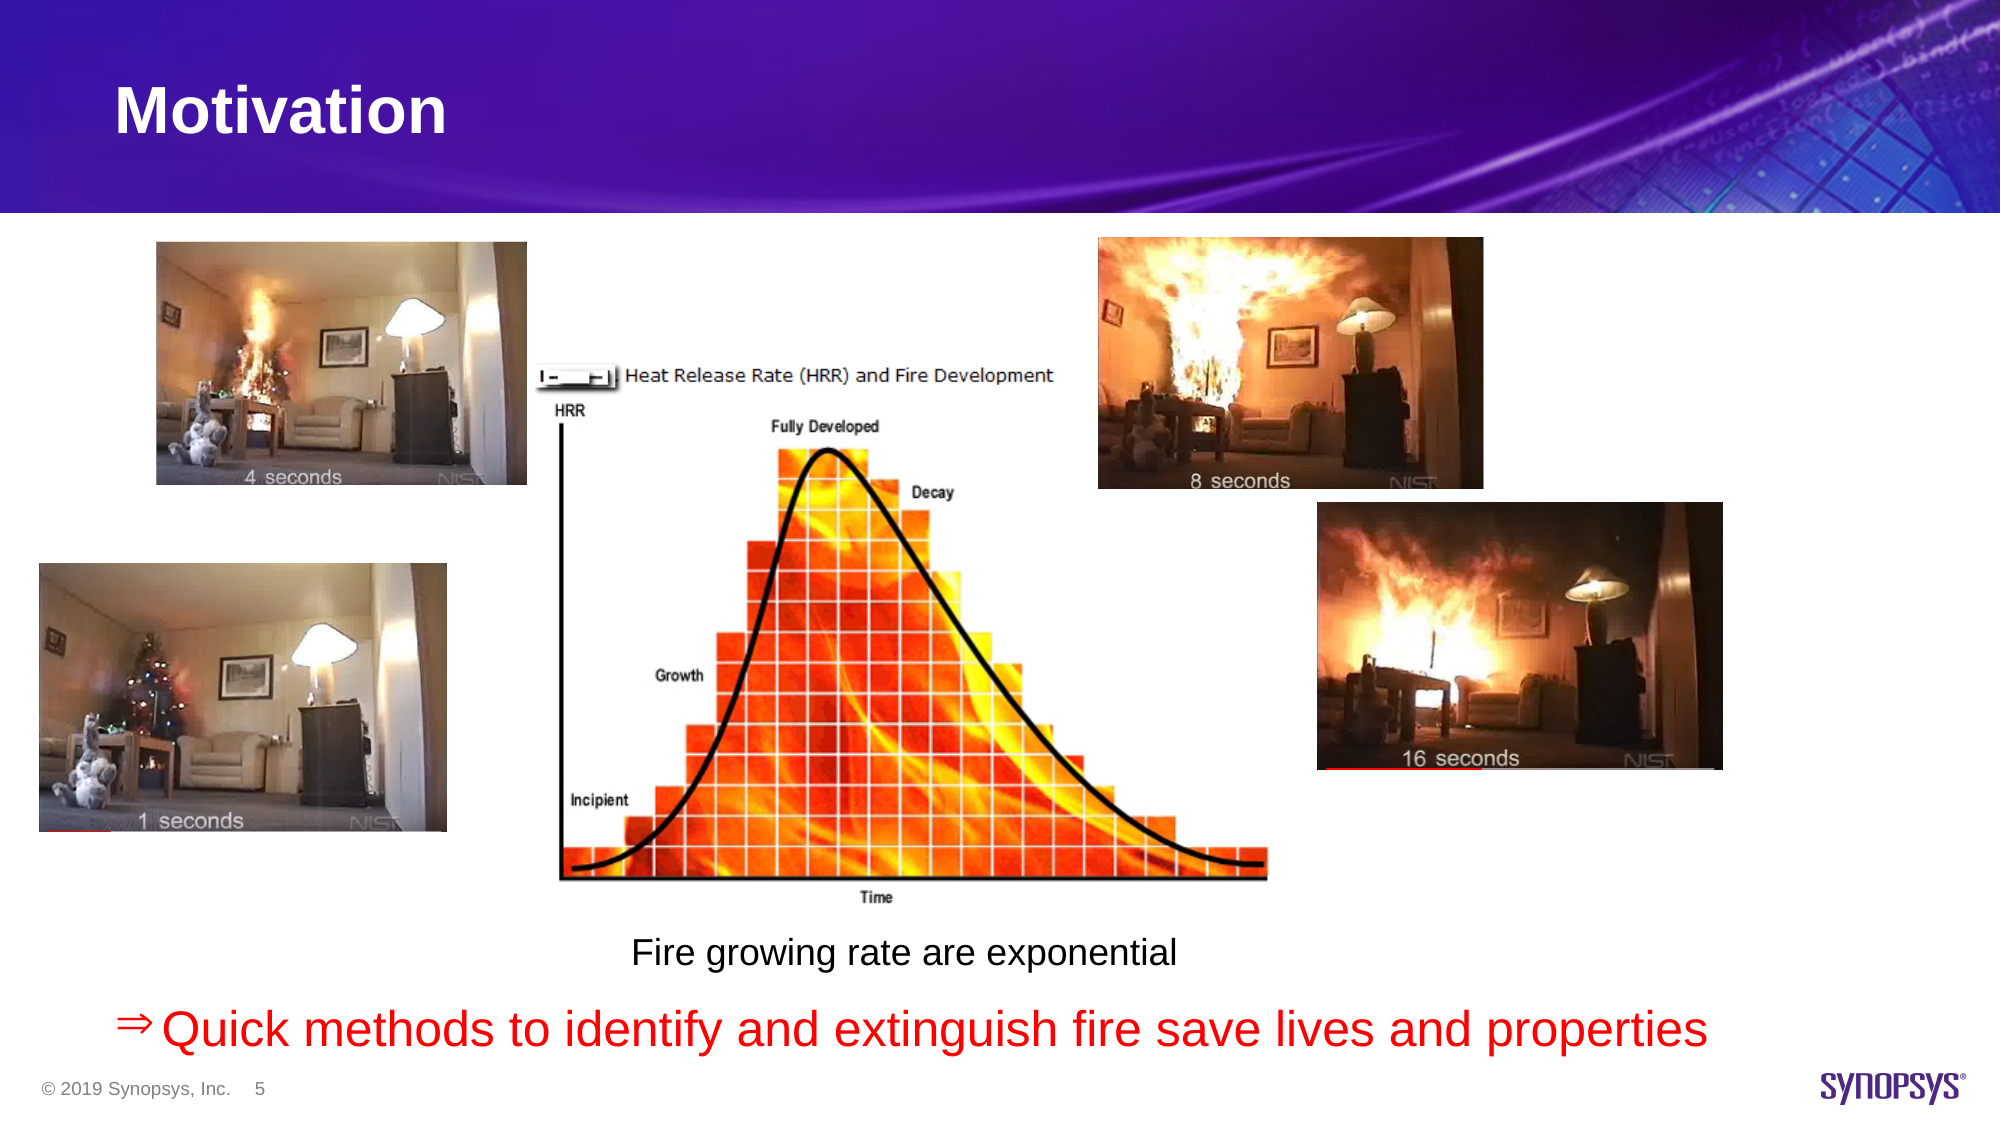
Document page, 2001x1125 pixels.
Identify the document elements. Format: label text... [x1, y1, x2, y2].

title Motivation [99, 13, 2000, 201]
picture [0, 0, 2000, 213]
picture [534, 235, 1486, 910]
picture [154, 239, 527, 485]
picture [39, 563, 448, 833]
picture [1821, 1073, 1966, 1109]
text_box Quick methods to identify and extinguish fire save lives and properties [99, 989, 1782, 1064]
picture [1316, 501, 1726, 771]
text_box Fire growing rate are exponential [616, 920, 1217, 981]
